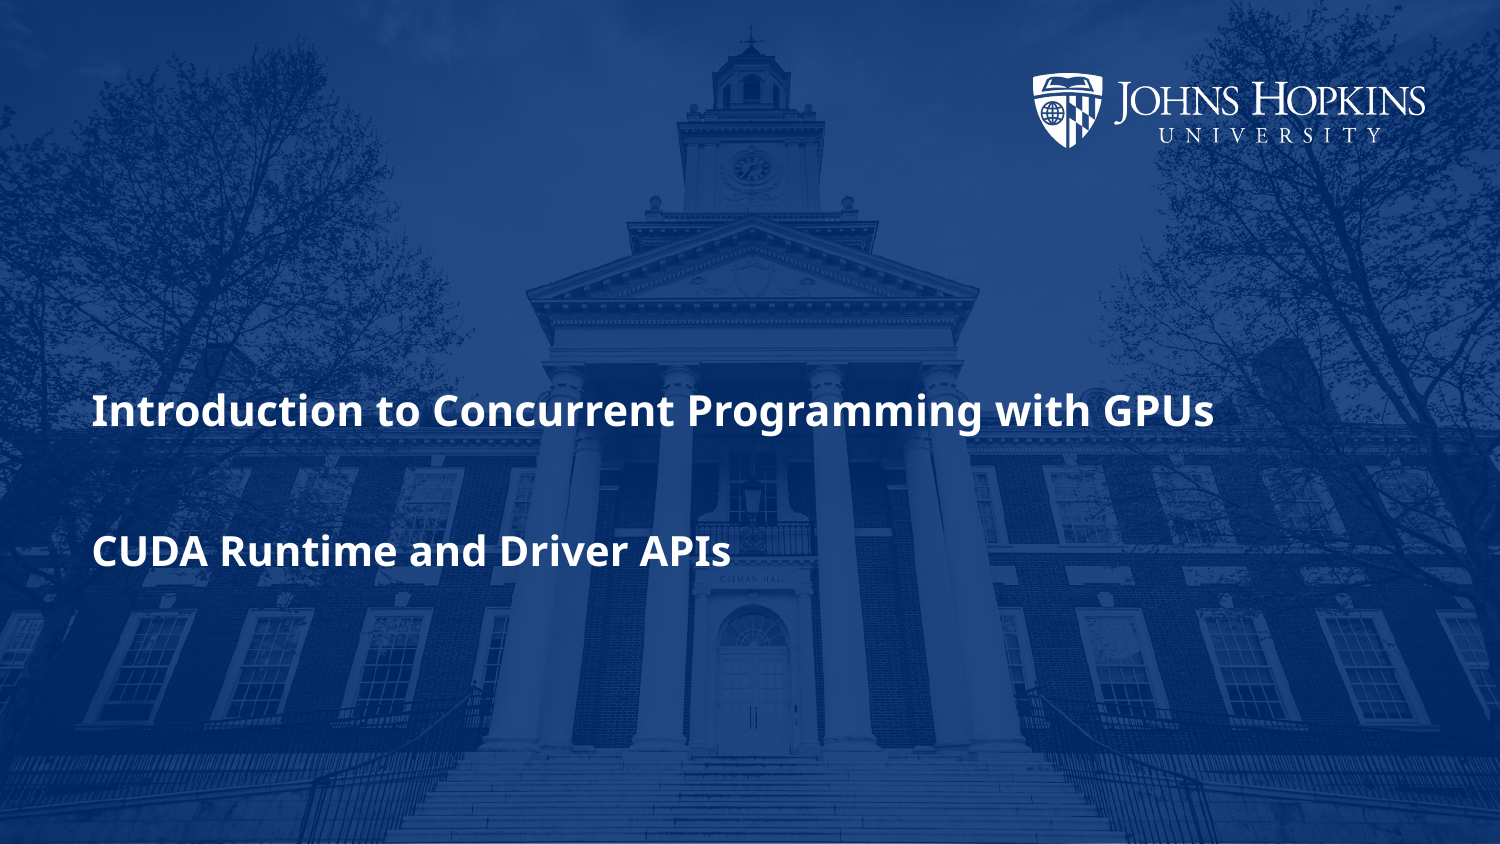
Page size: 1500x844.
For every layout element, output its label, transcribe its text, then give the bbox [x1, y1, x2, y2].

picture [1033, 73, 1425, 148]
list CUDA Runtime and Driver APIs [76, 522, 1425, 583]
title Introduction to Concurrent Programming with GPUs [76, 367, 1424, 457]
